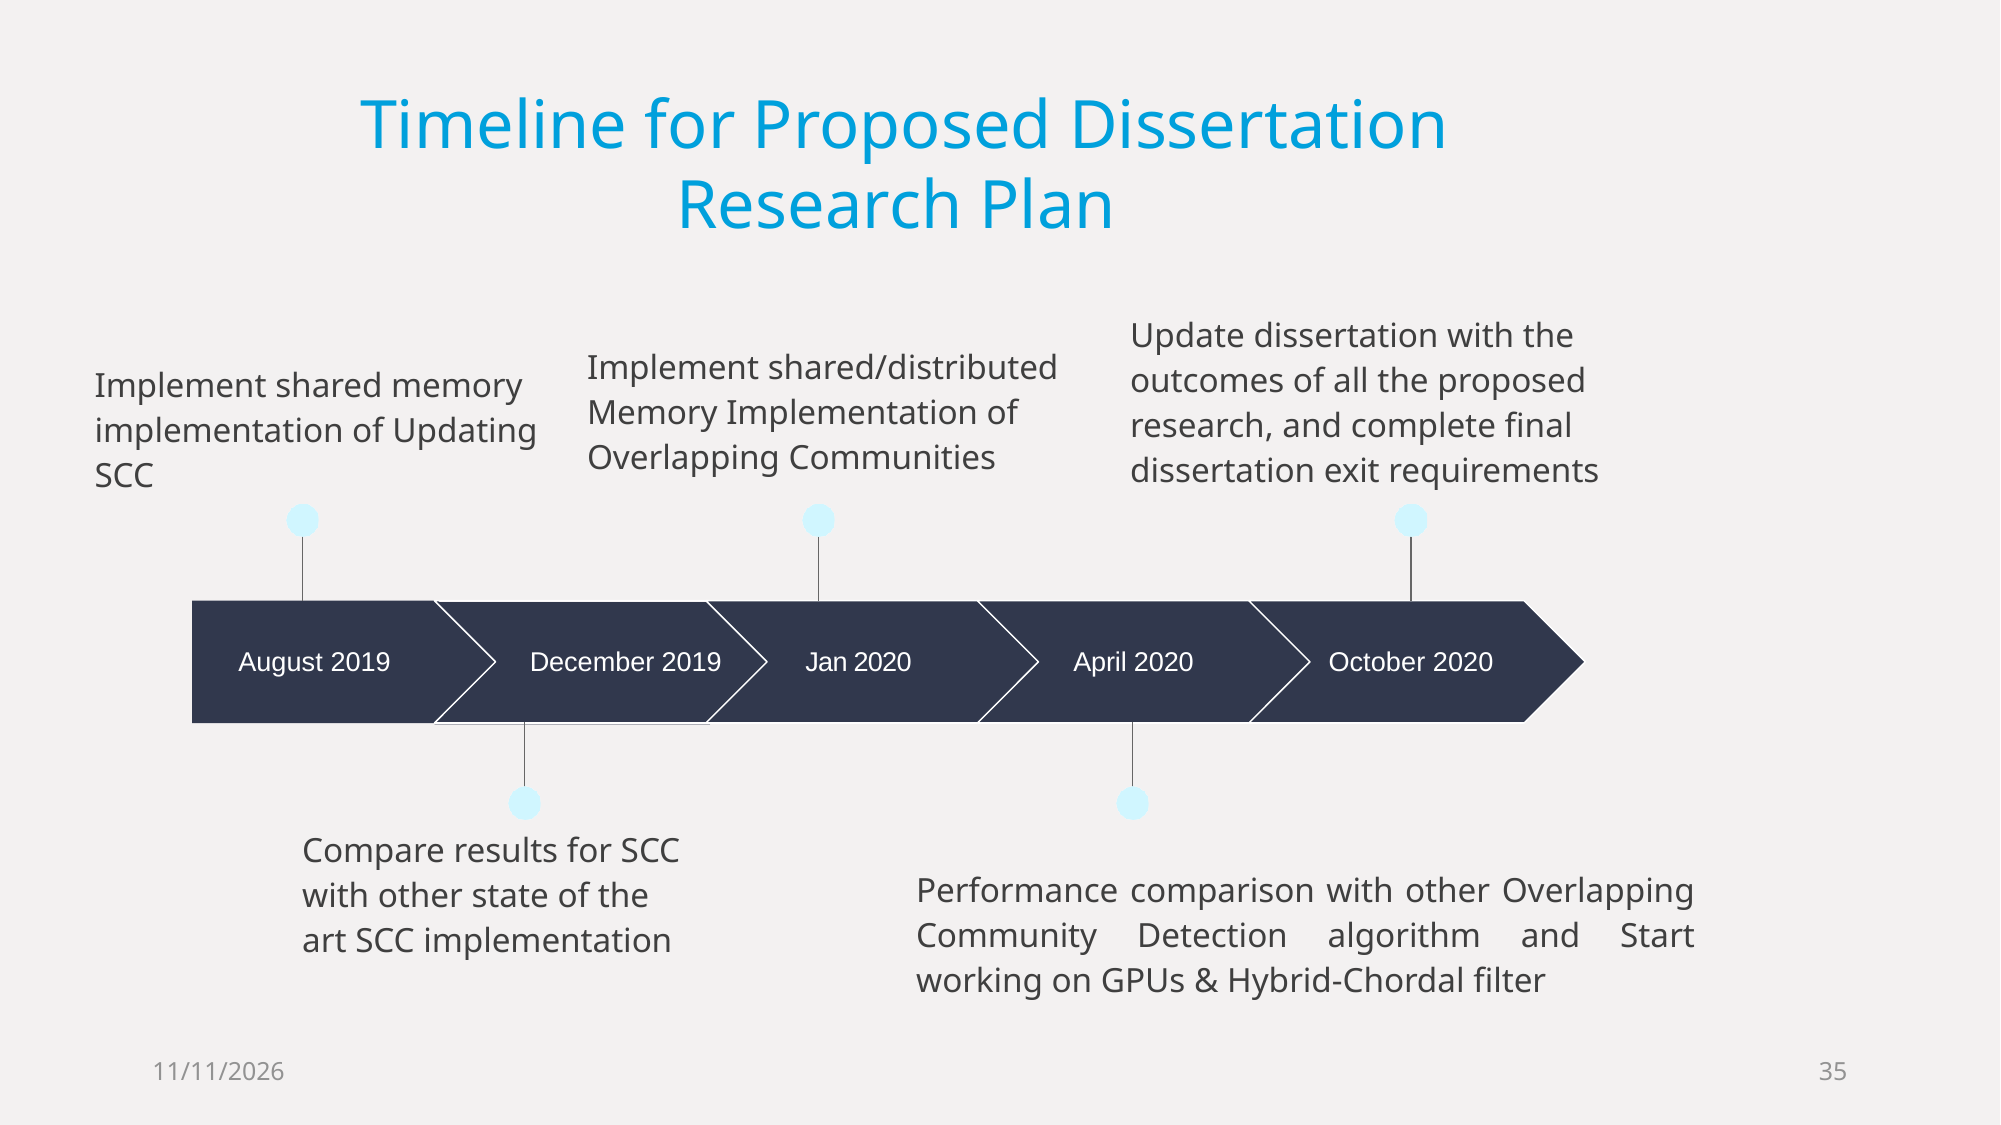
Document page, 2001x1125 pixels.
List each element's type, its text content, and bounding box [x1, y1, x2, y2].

text_box Timeline for Proposed Dissertation Research Plan [302, 74, 1508, 249]
text_box Jan 2020 [803, 642, 978, 677]
text_box Update dissertation with the outcomes of all the proposed research, and complete final dissertation exit requirements [1128, 306, 1628, 490]
text_box Implement shared/distributed Memory Implementation of Overlapping Communities [585, 339, 1095, 477]
text_box April 2020 [1071, 642, 1237, 677]
text_box [977, 600, 1309, 724]
text_box [434, 600, 766, 724]
text_box [192, 600, 494, 724]
text_box October 2020 [1326, 642, 1543, 677]
text_box [1394, 504, 1428, 537]
text_box Implement shared memory implementation of Updating SCC [92, 356, 586, 494]
text_box [705, 600, 1037, 724]
slide_number 35 [1412, 1042, 1863, 1103]
text_box Compare results for SCC with other state of the art SCC implementation [300, 822, 696, 960]
text_box [1248, 600, 1586, 724]
text_box [508, 786, 541, 820]
text_box [802, 504, 835, 537]
text_box August 2019 [236, 642, 394, 677]
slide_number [137, 1042, 588, 1103]
text_box Performance comparison with other Overlapping Community Detection algorithm and Start working on GPUs & Hybrid-Chordal filter [913, 861, 1697, 999]
text_box [286, 504, 319, 537]
text_box December 2019 [527, 642, 725, 677]
text_box [1116, 786, 1149, 820]
